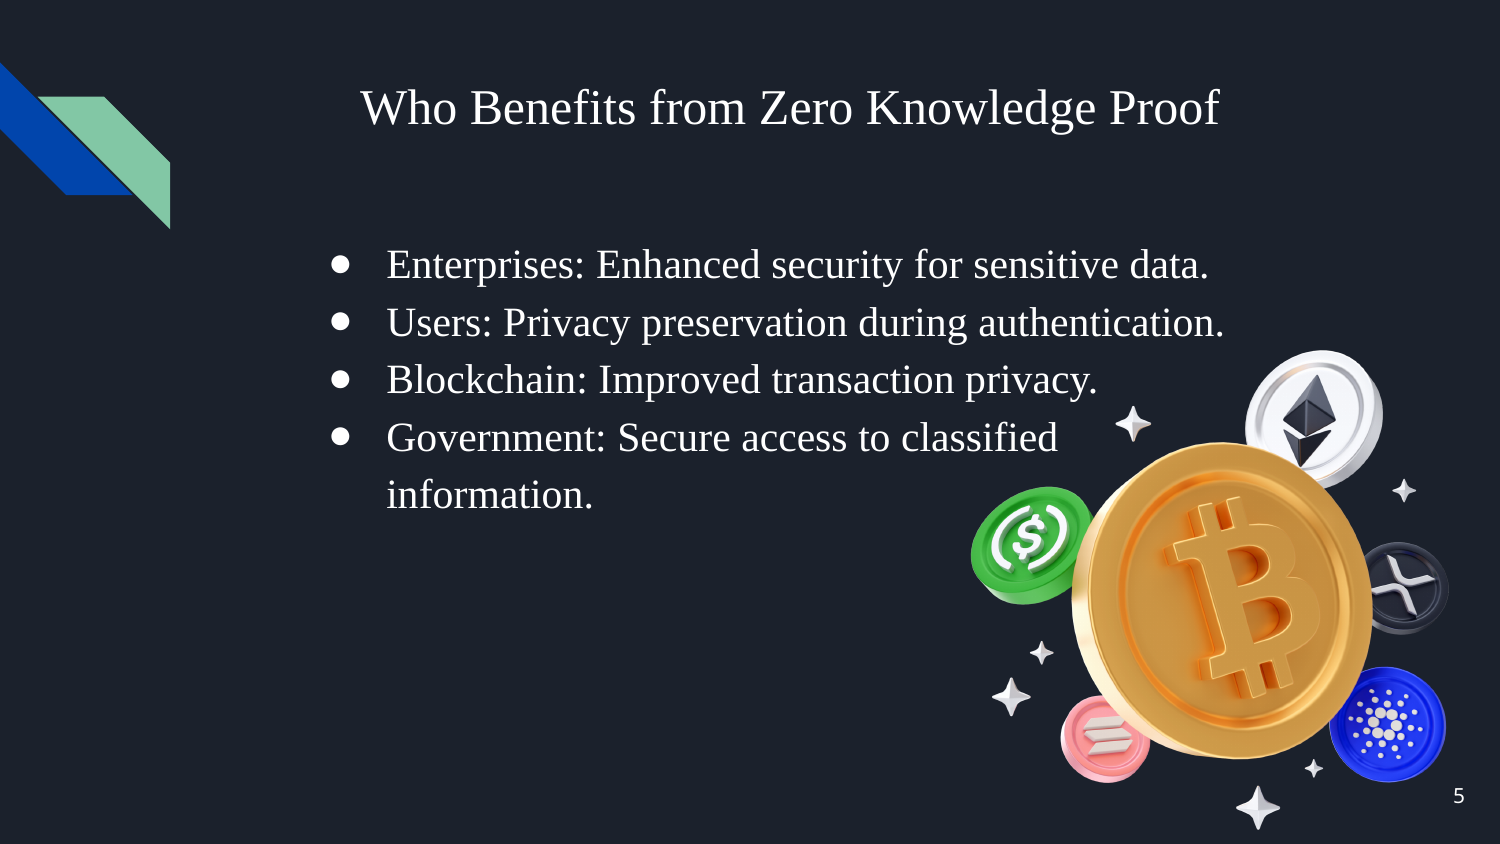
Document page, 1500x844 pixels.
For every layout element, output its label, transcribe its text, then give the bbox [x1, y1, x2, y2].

title Who Benefits from Zero Knowledge Proof [212, 64, 1368, 215]
picture [925, 301, 1500, 844]
text_box Enterprises: Enhanced security for sensitive data. Users: Privacy preservation during authentication. Blockchain: Improved transaction privacy. Government: Secure access to classified information. [296, 214, 1285, 682]
